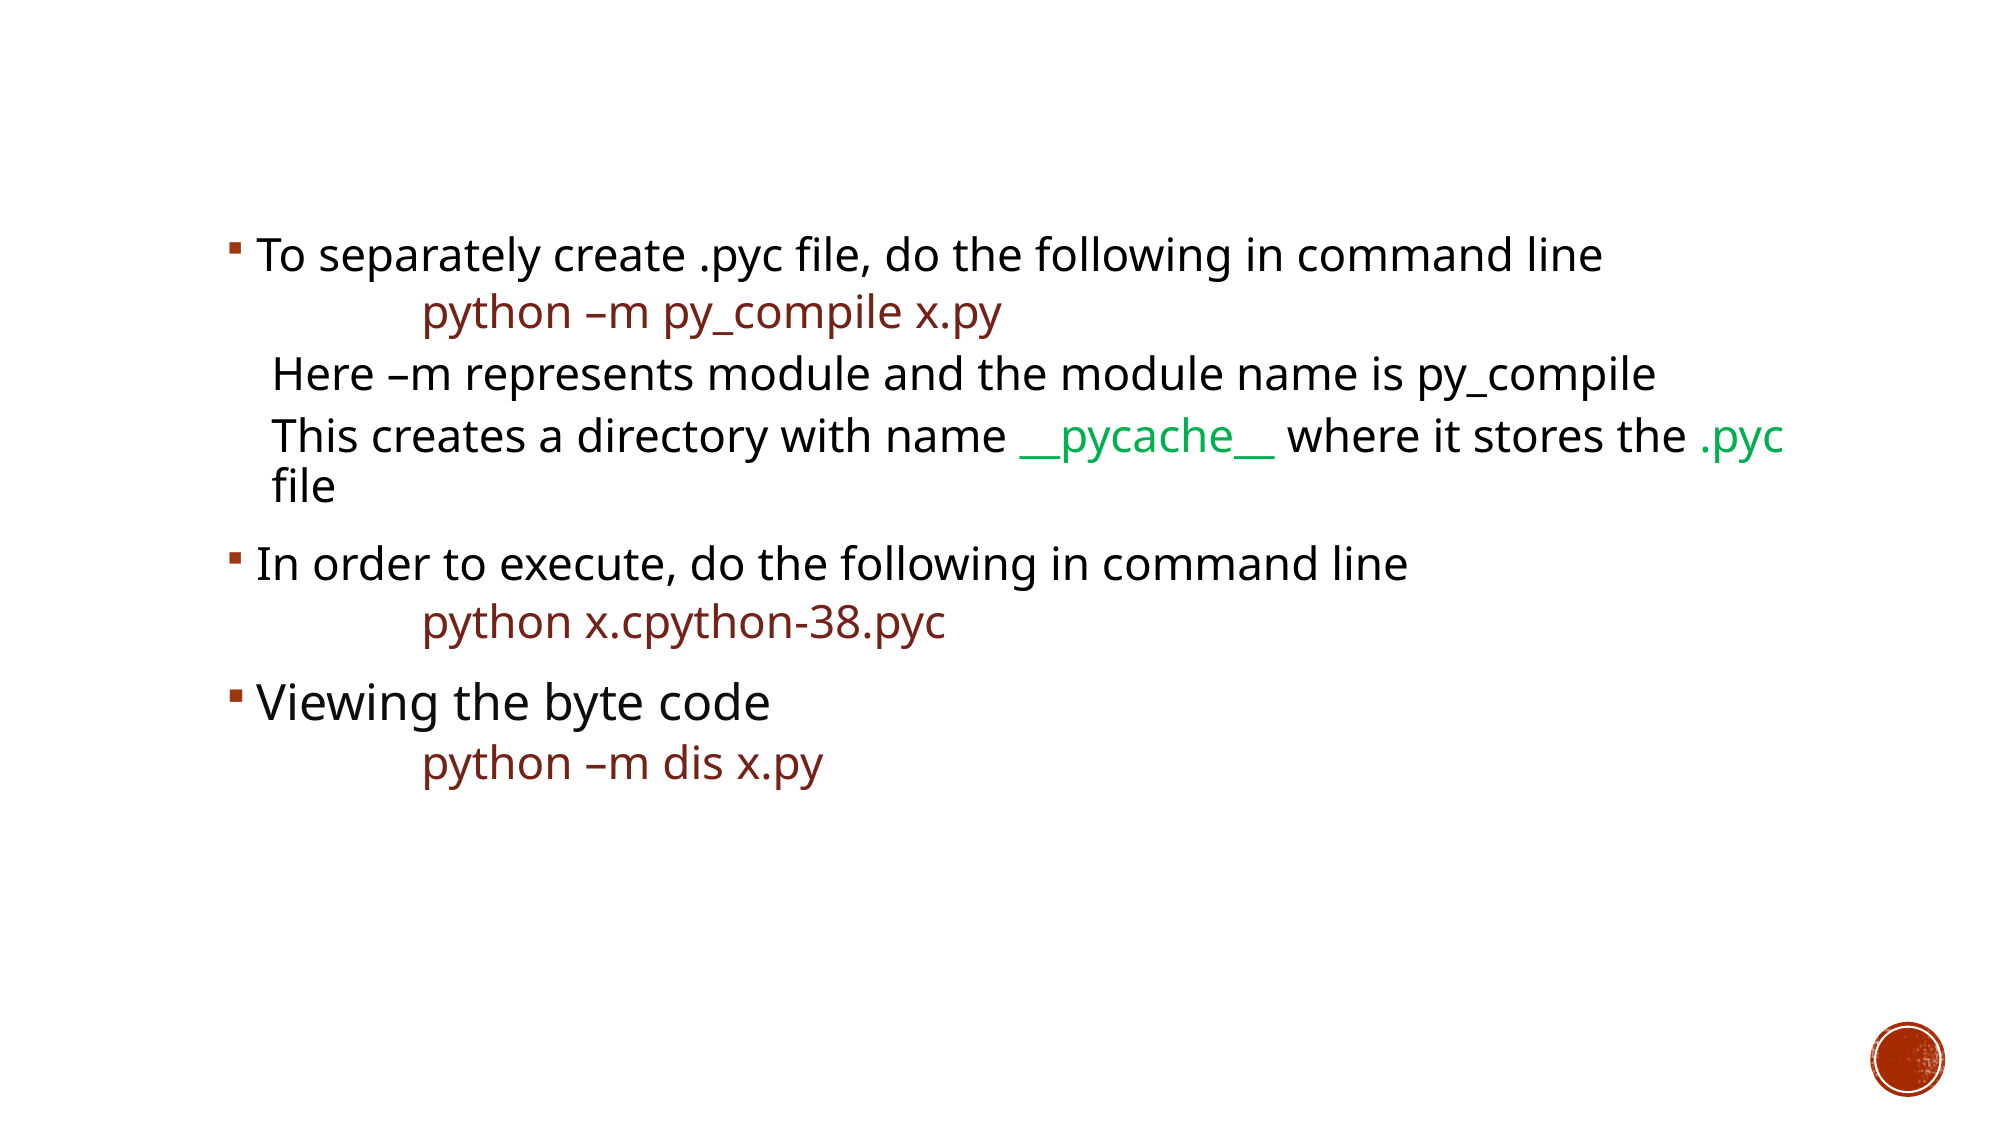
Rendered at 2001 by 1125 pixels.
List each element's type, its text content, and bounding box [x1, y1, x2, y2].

list To separately create .pyc file, do the following in command line python –m py_compile x.py Here –m represents module and the module name is py_compile This creates a directory with name __pycache__ where it stores the .pyc file In order to execute, do the following in command line python x.cpython-38.pyc Viewing the byte code python –m dis x.py [211, 223, 1862, 854]
